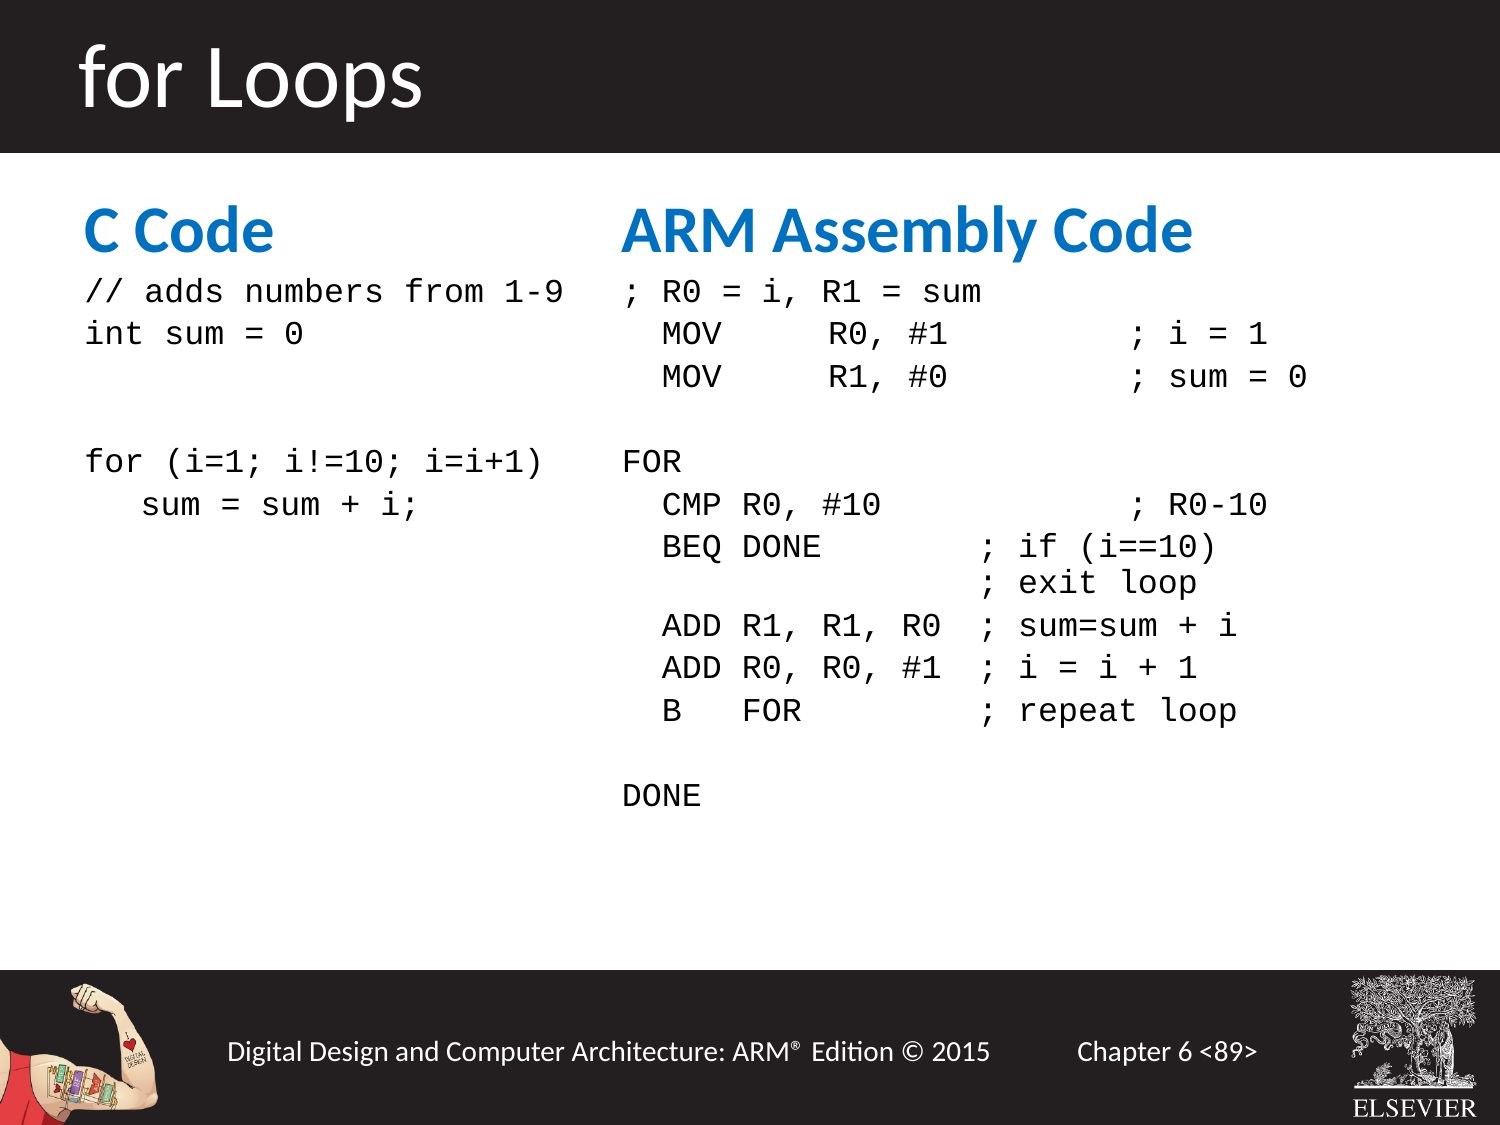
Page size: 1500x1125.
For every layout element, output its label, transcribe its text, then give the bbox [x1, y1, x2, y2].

picture [1350, 974, 1477, 1117]
text_box C Code // adds numbers from 1-9 int sum = 0 for (i=1; i!=10; i=i+1) sum = sum + i; [69, 187, 720, 875]
text_box for Loops [63, 8, 1488, 133]
text_box ARM Assembly Code ; R0 = i, R1 = sum MOV R0, #1 ; i = 1 MOV R1, #0 ; sum = 0 FOR CMP R0, #10 ; R0-10 BEQ DONE ; if (i==10) ; exit loop ADD R1, R1, R0 ; sum=sum + i ADD R0, R0, #1 ; i = i + 1 B FOR ; repeat loop DONE [607, 187, 1500, 863]
picture [0, 979, 163, 1125]
